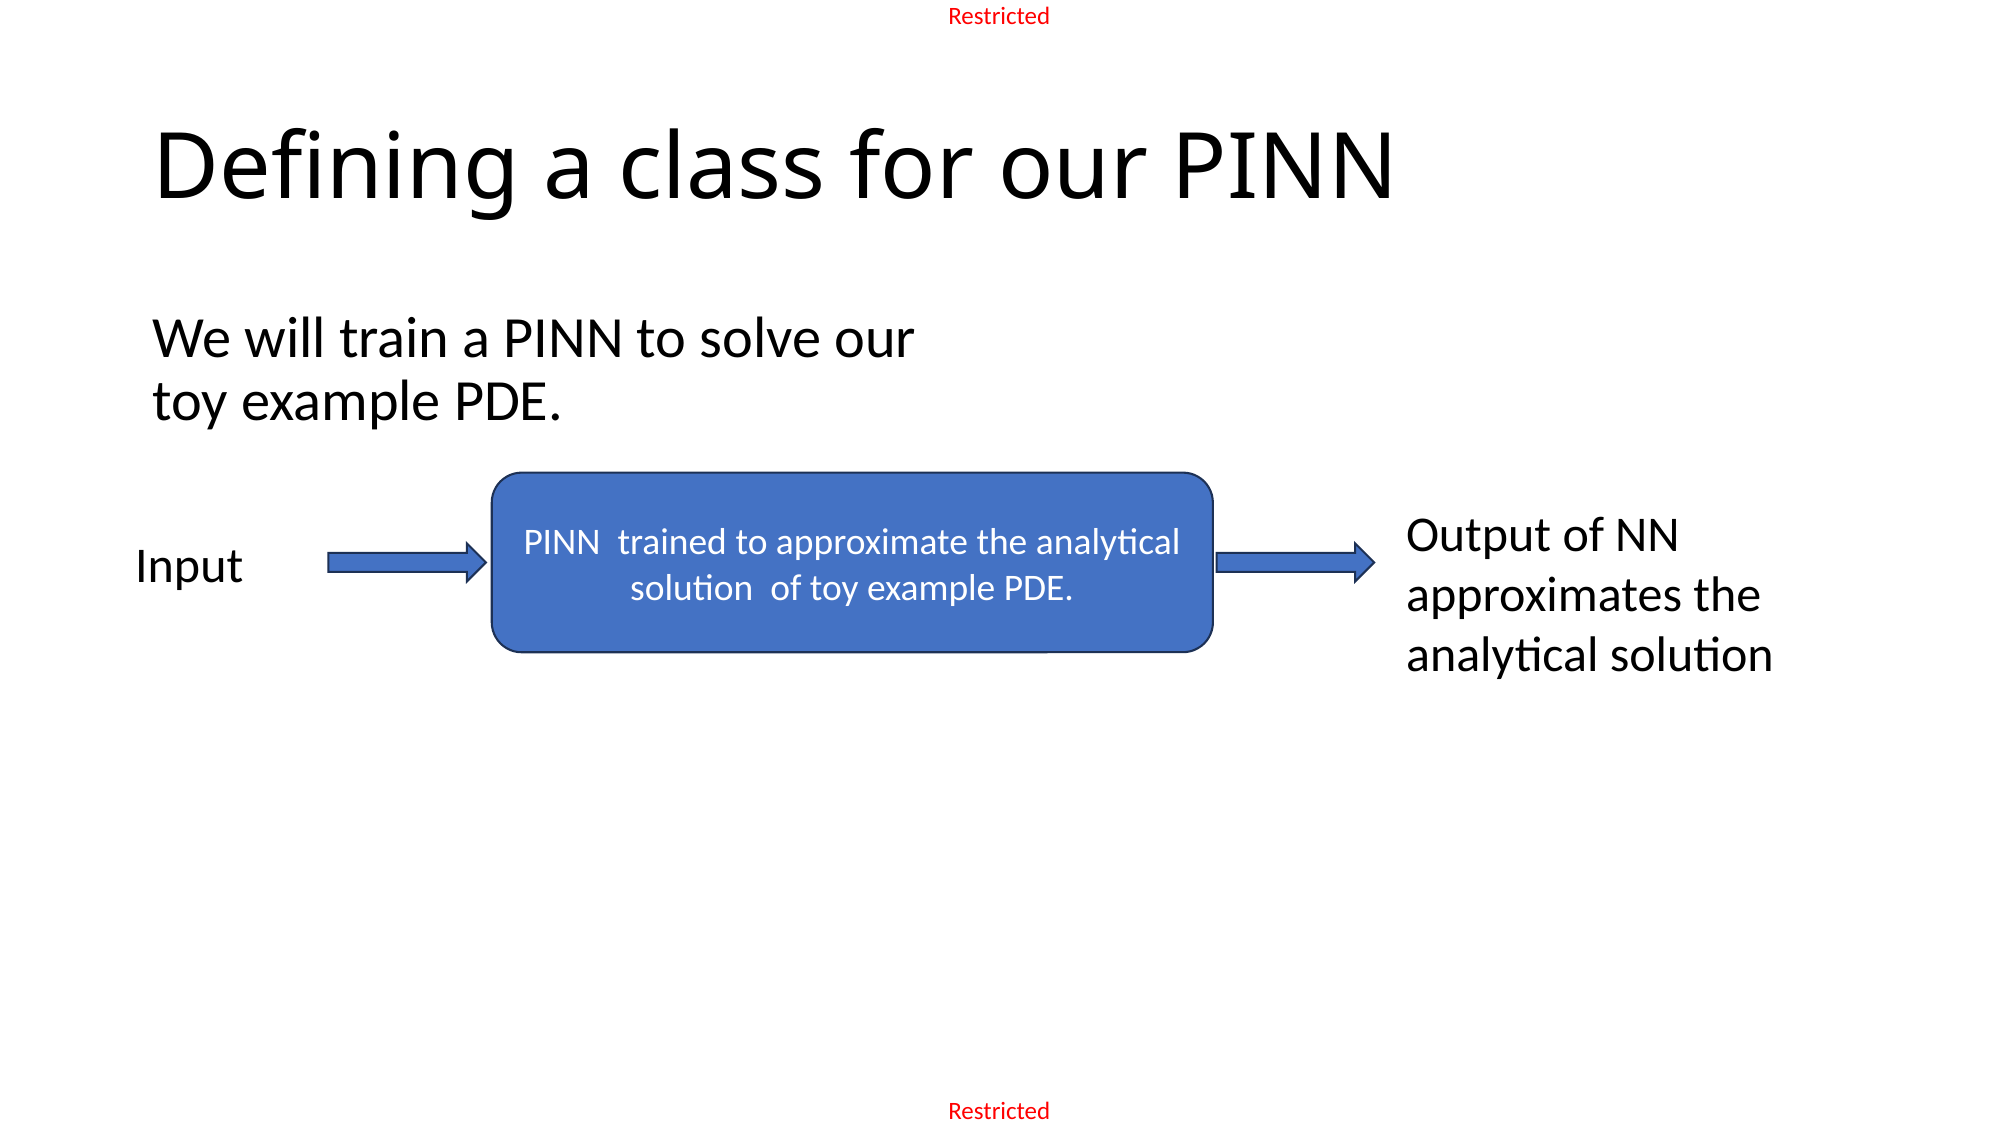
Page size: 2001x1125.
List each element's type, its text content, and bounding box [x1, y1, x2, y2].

text_box [327, 540, 488, 584]
list We will train a PINN to solve our toy example PDE. [137, 299, 988, 1014]
title Defining a class for our PINN [137, 59, 1863, 278]
text_box [1215, 540, 1376, 584]
